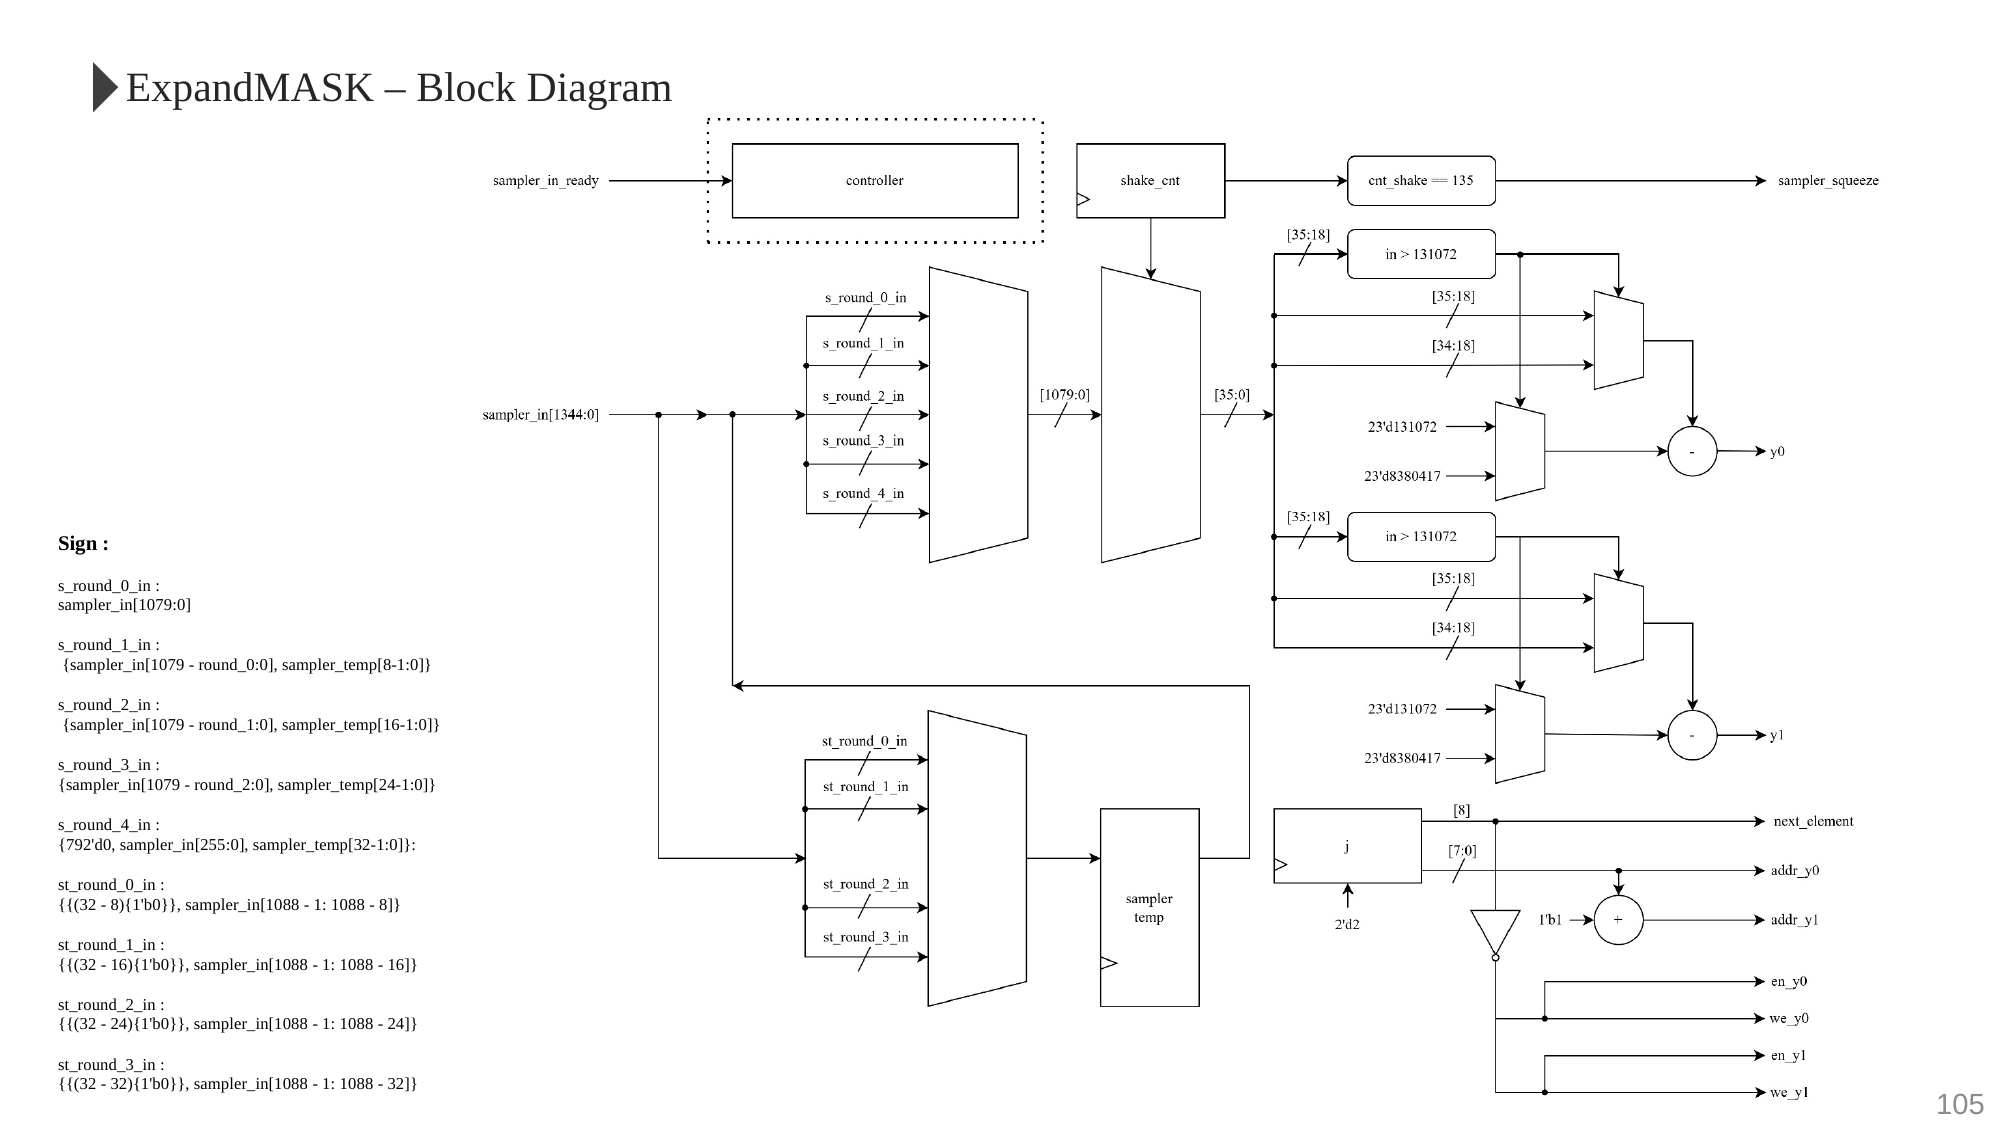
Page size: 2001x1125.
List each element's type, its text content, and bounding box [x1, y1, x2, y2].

slide_number 105 [1550, 1072, 2000, 1125]
picture [473, 117, 1891, 1110]
text_box Sign : s_round_0_in : sampler_in[1079:0] s_round_1_in : {sampler_in[1079 - round_0:0], sampler_temp[8-1:0]} s_round_2_in : {sampler_in[1079 - round_1:0], sampler_temp[16-1:0]} s_round_3_in : {sampler_in[1079 - round_2:0], sampler_temp[24-1:0]} s_round_4_in : {792'd0, sampler_in[255:0], sampler_temp[32-1:0]}: st_round_0_in : {{(32 - 8){1'b0}}, sampler_in[1088 - 1: 1088 - 8]} st_round_1_in : {{(32 - 16){1'b0}}, sampler_in[1088 - 1: 1088 - 16]} st_round_2_in : {{(32 - 24){1'b0}}, sampler_in[1088 - 1: 1088 - 24]} st_round_3_in : {{(32 - 32){1'b0}}, sampler_in[1088 - 1: 1088 - 32]} [43, 521, 457, 1101]
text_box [93, 52, 690, 118]
